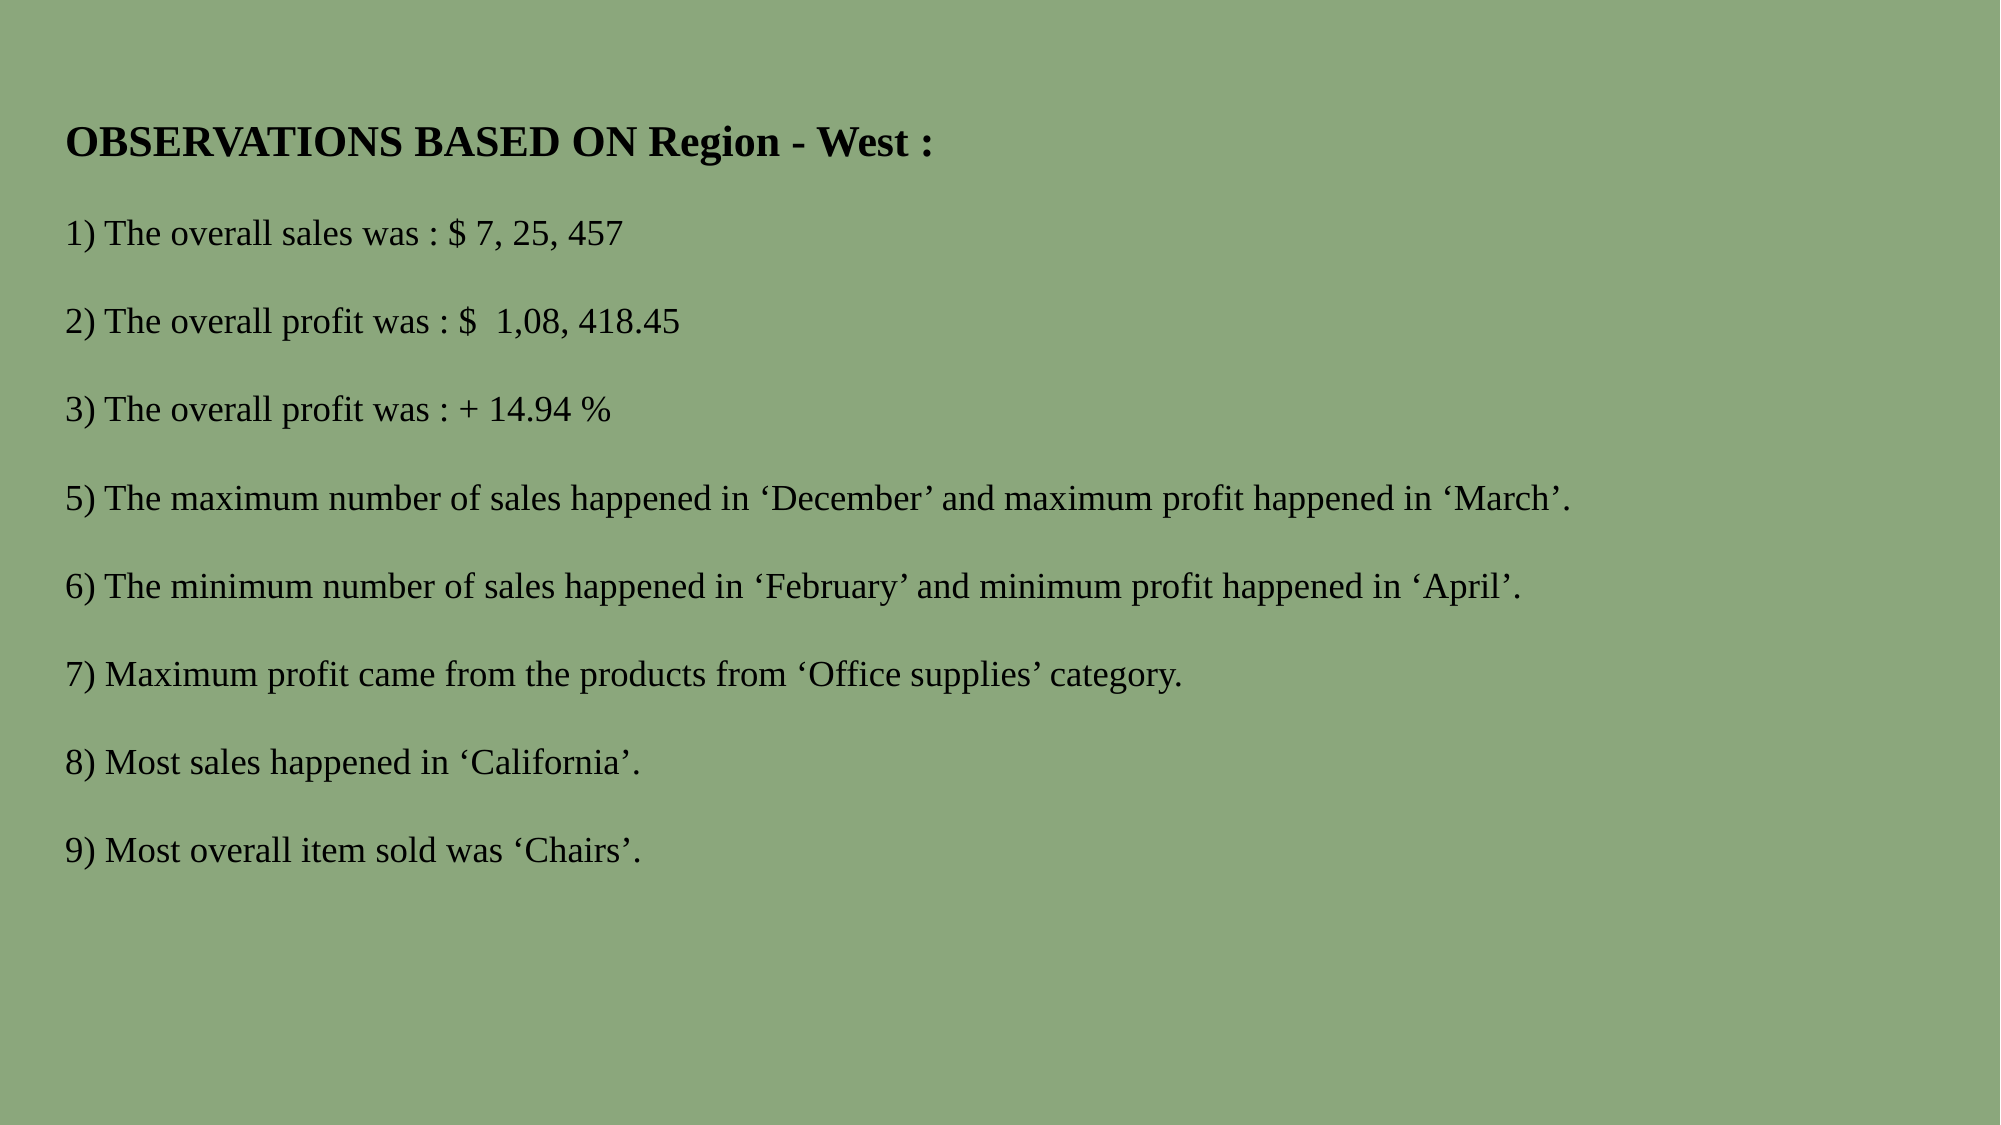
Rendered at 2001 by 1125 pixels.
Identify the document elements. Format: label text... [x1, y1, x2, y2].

title OBSERVATIONS BASED ON Region - West : 1) The overall sales was : $ 7, 25, 457 2) The overall profit was : $ 1,08, 418.45 3) The overall profit was : + 14.94 % 5) The maximum number of sales happened in ‘December’ and maximum profit happened in ‘March’. 6) The minimum number of sales happened in ‘February’ and minimum profit happened in ‘April’. 7) Maximum profit came from the products from ‘Office supplies’ category. 8) Most sales happened in ‘California’. 9) Most overall item sold was ‘Chairs’. [50, 51, 1950, 1045]
